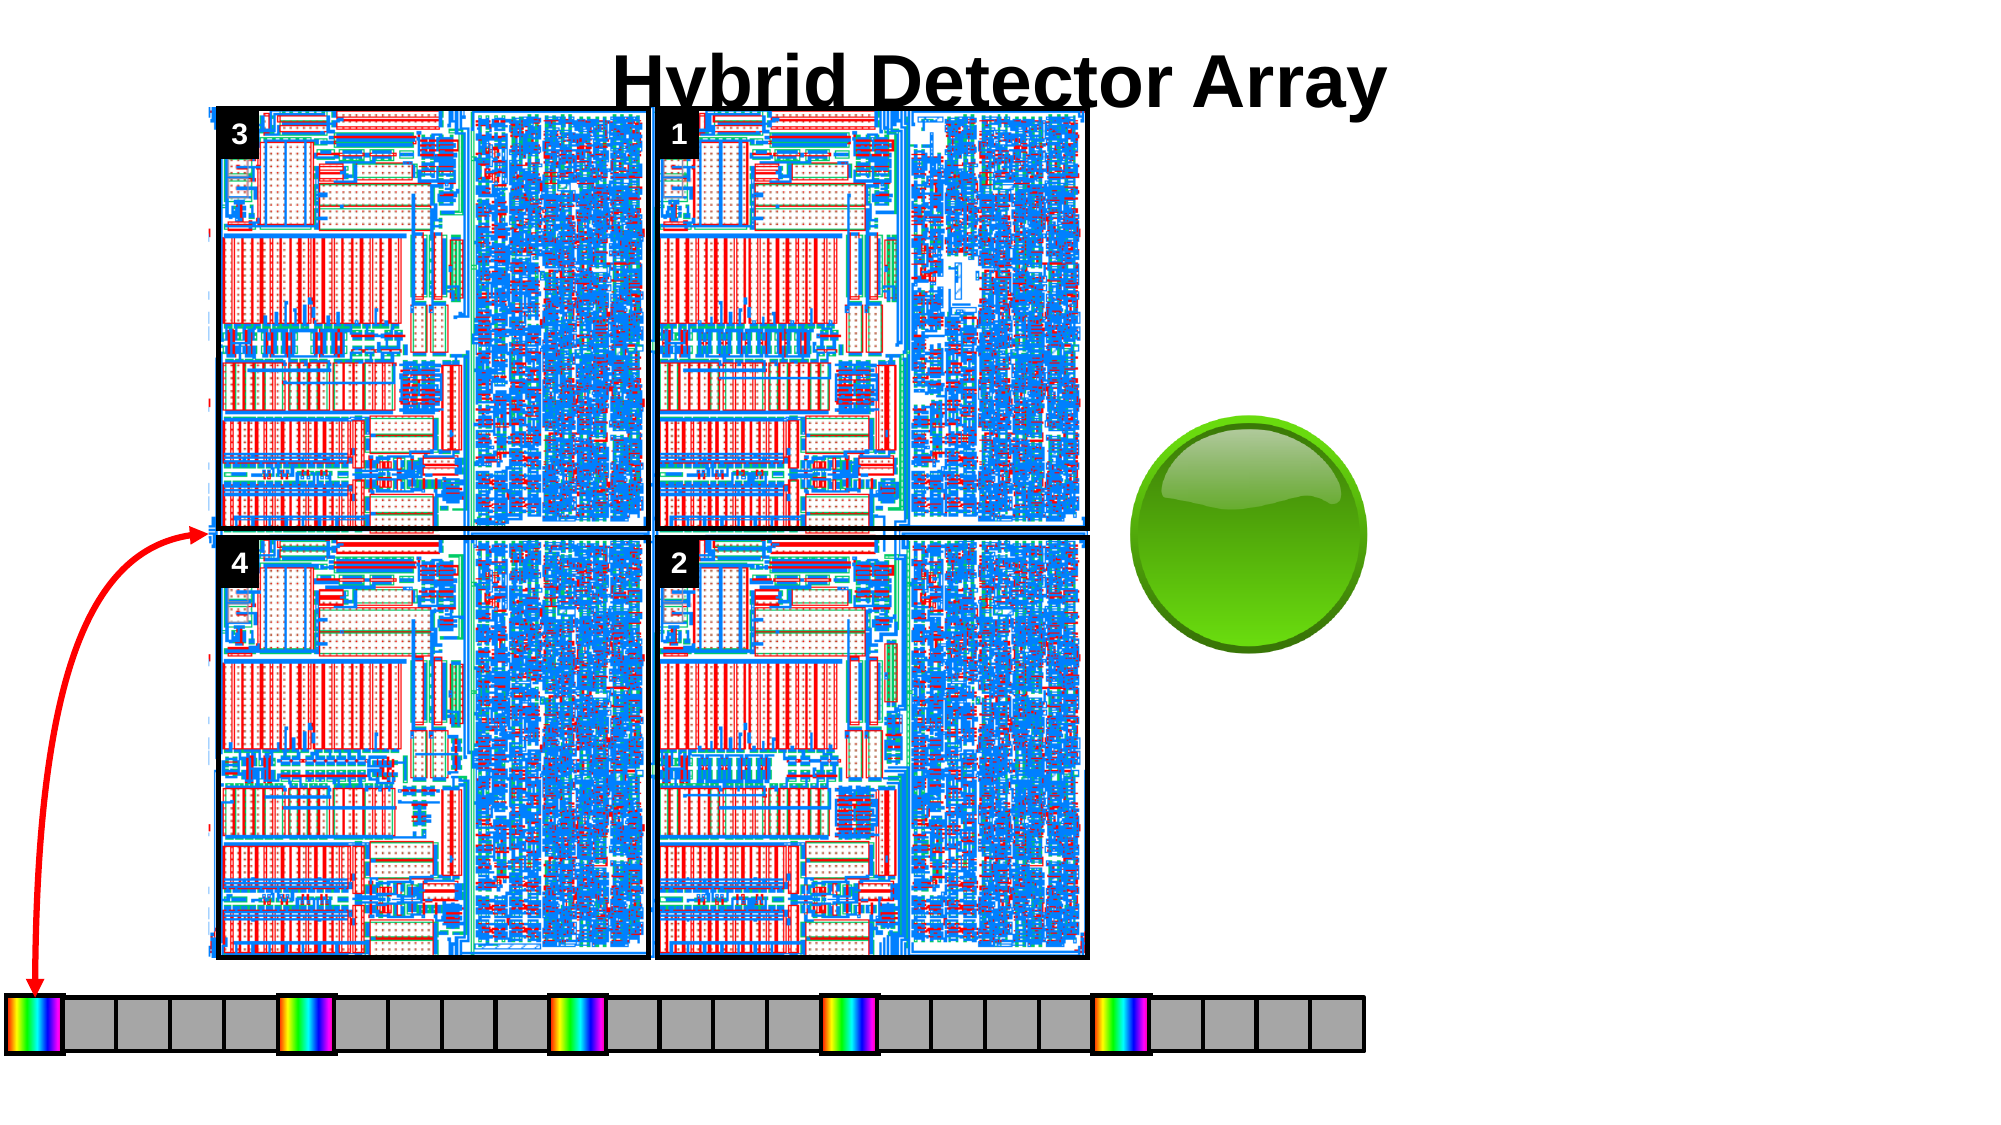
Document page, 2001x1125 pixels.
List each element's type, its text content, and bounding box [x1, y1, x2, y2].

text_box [279, 997, 549, 1052]
text_box Hybrid Detector Array [275, 24, 1725, 163]
picture [1125, 411, 1371, 657]
picture [208, 105, 1093, 962]
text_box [7, 997, 277, 1052]
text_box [823, 997, 1092, 1052]
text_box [1094, 997, 1365, 1052]
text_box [551, 997, 822, 1052]
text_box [34, 533, 209, 998]
